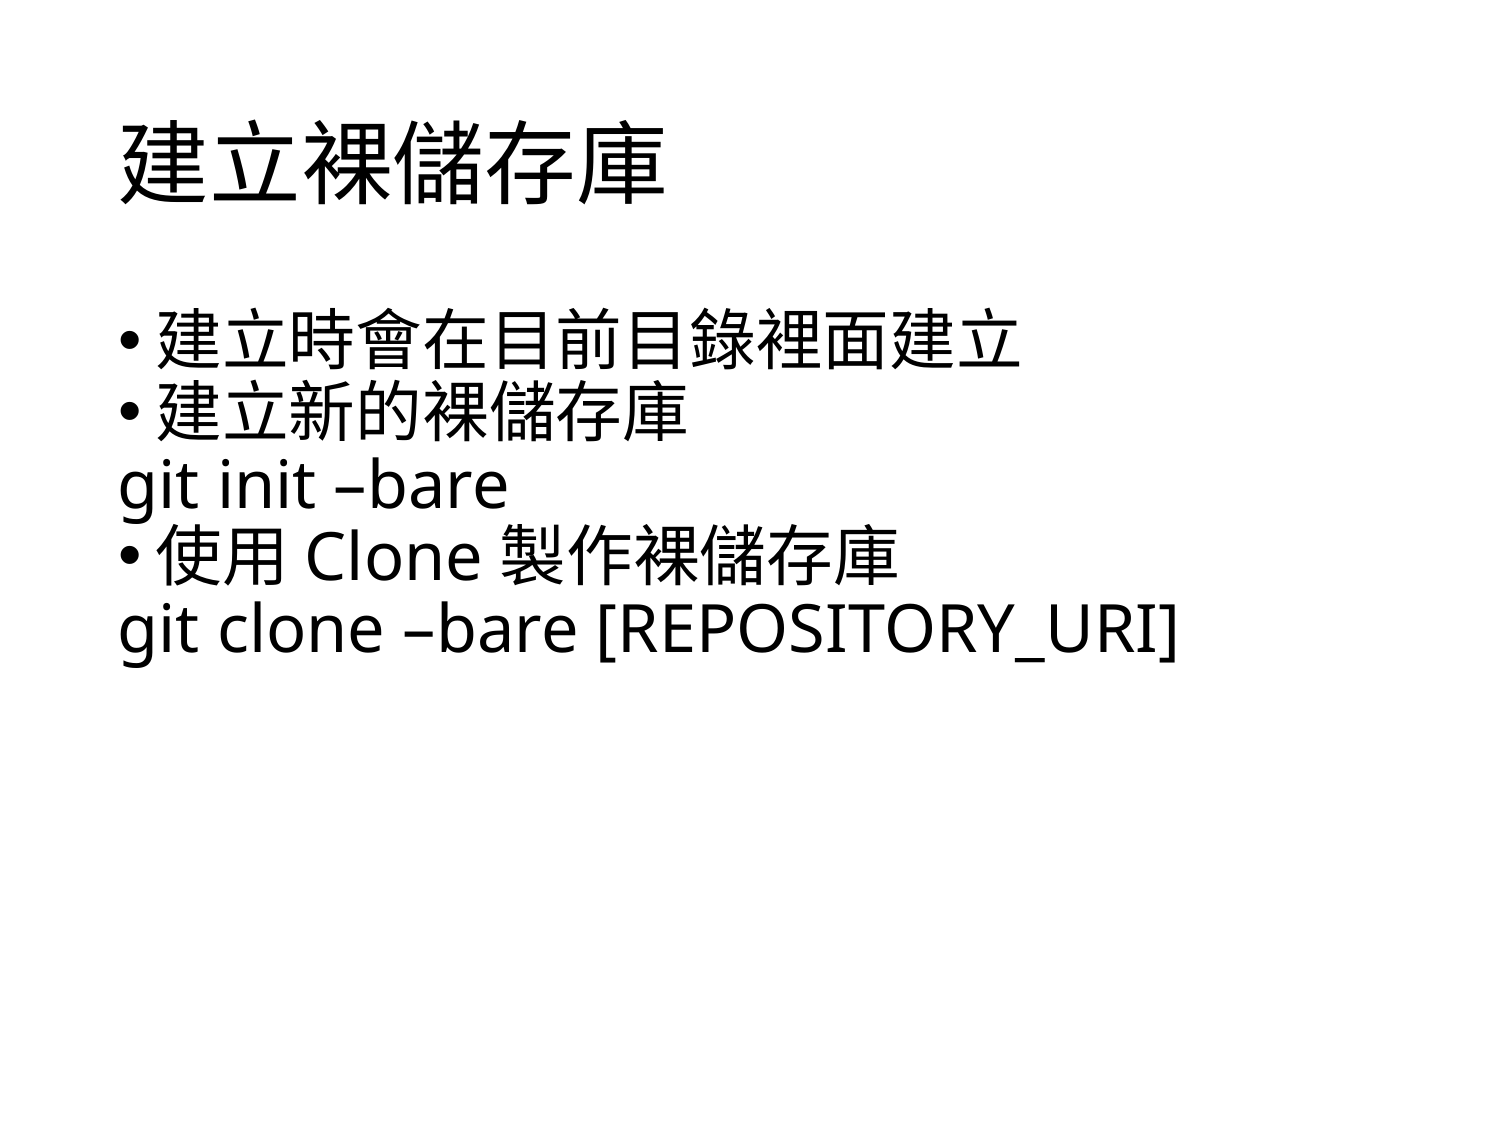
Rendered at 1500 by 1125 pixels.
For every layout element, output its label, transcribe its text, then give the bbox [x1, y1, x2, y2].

text_box 建立裸儲存庫 [103, 59, 1396, 277]
text_box 建立時會在目前目錄裡面建立 建立新的裸儲存庫 git init –bare 使用Clone製作裸儲存庫 git clone –bare [REPOSITORY_URI] [103, 299, 1396, 1013]
